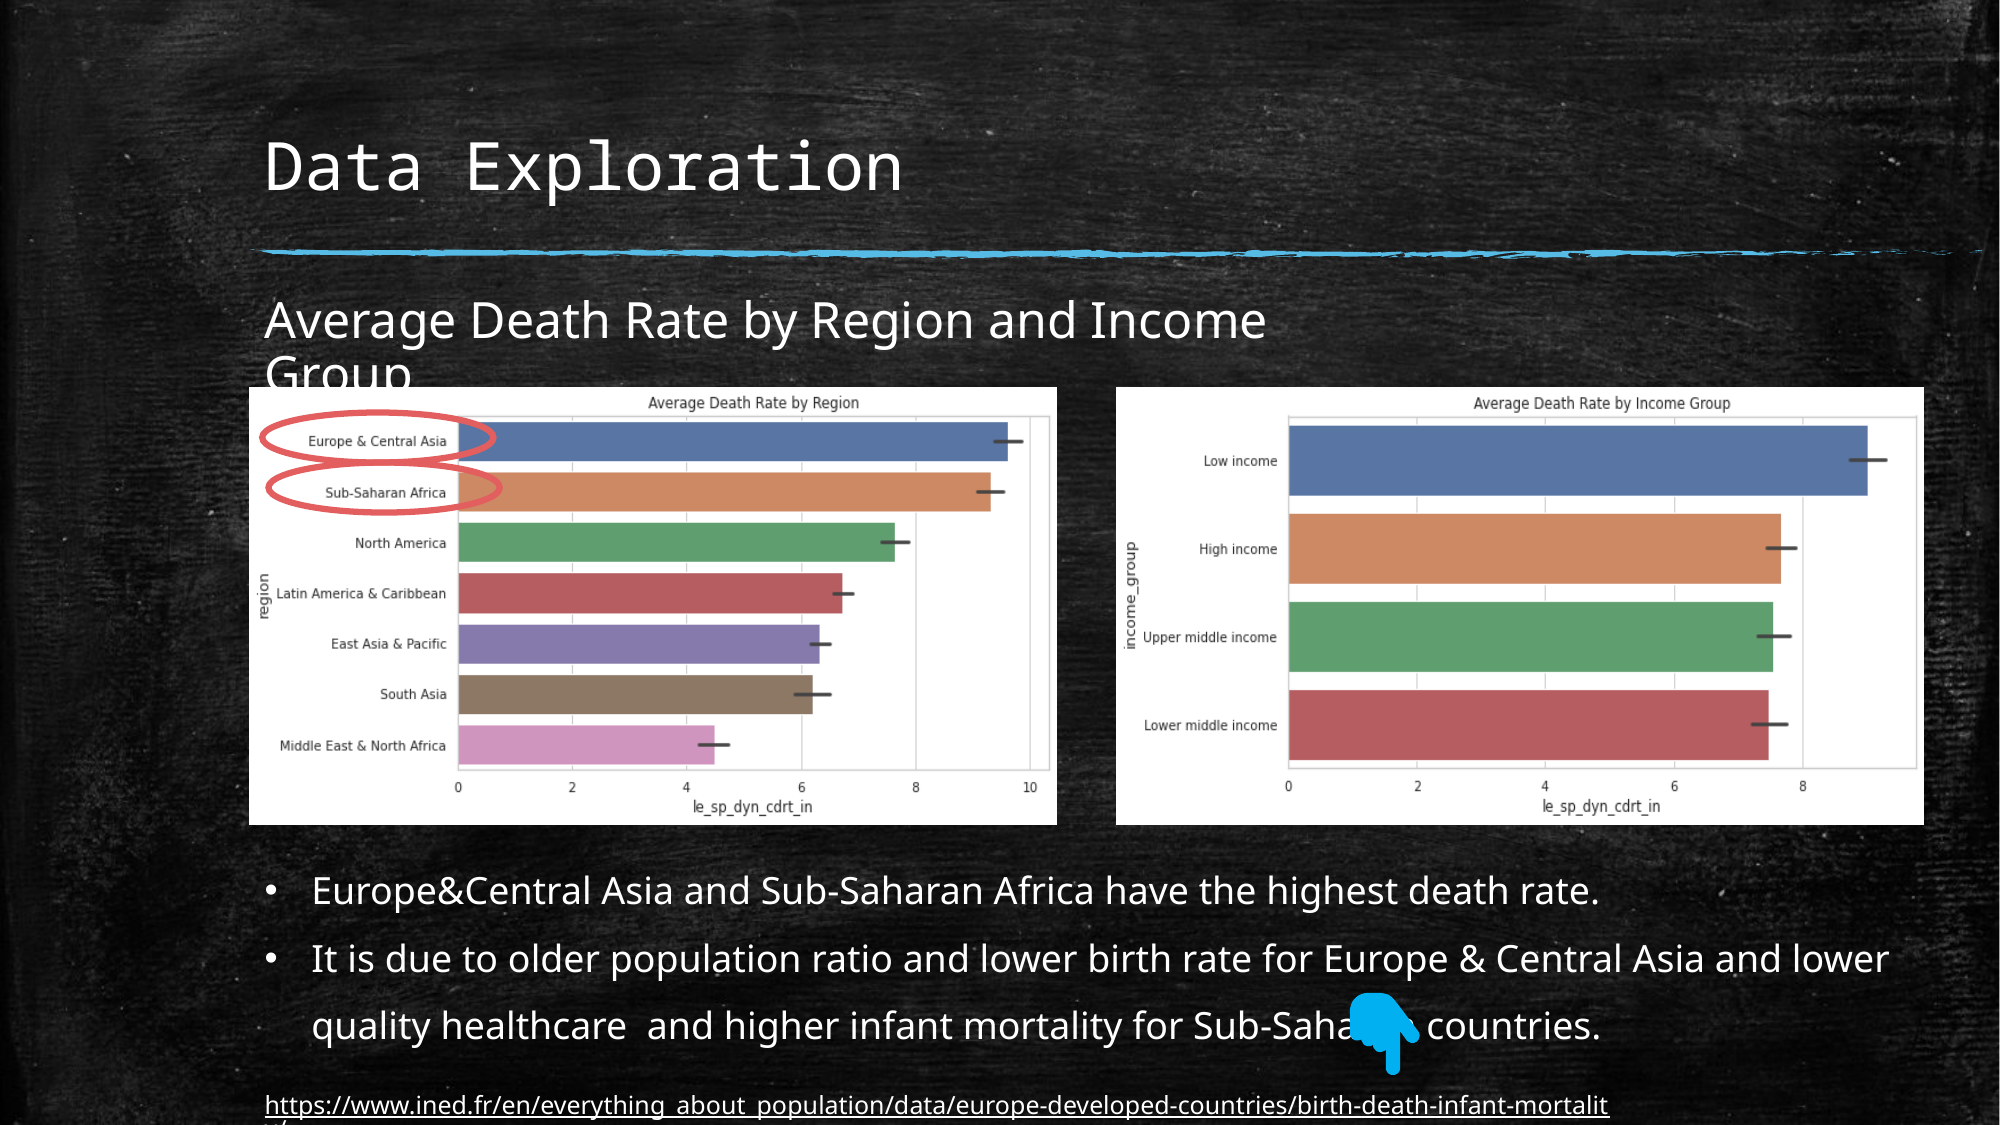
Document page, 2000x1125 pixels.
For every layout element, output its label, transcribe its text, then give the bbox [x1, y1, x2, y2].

text_box Europe&Central Asia and Sub-Saharan Africa have the highest death rate. It is due to older population ratio and lower birth rate for Europe & Central Asia and lower quality healthcare and higher infant mortality for Sub-Saharan countries. [249, 837, 1924, 1055]
text_box [1349, 992, 1420, 1075]
text_box https://www.ined.fr/en/everything_about_population/data/europe-developed-countries/birth-death-infant-mortality/ [249, 1082, 1638, 1125]
picture [1116, 387, 1924, 825]
title Data Exploration [249, 45, 1750, 213]
picture [249, 387, 1057, 825]
text_box Average Death Rate by Region and Income Group [249, 287, 1350, 411]
